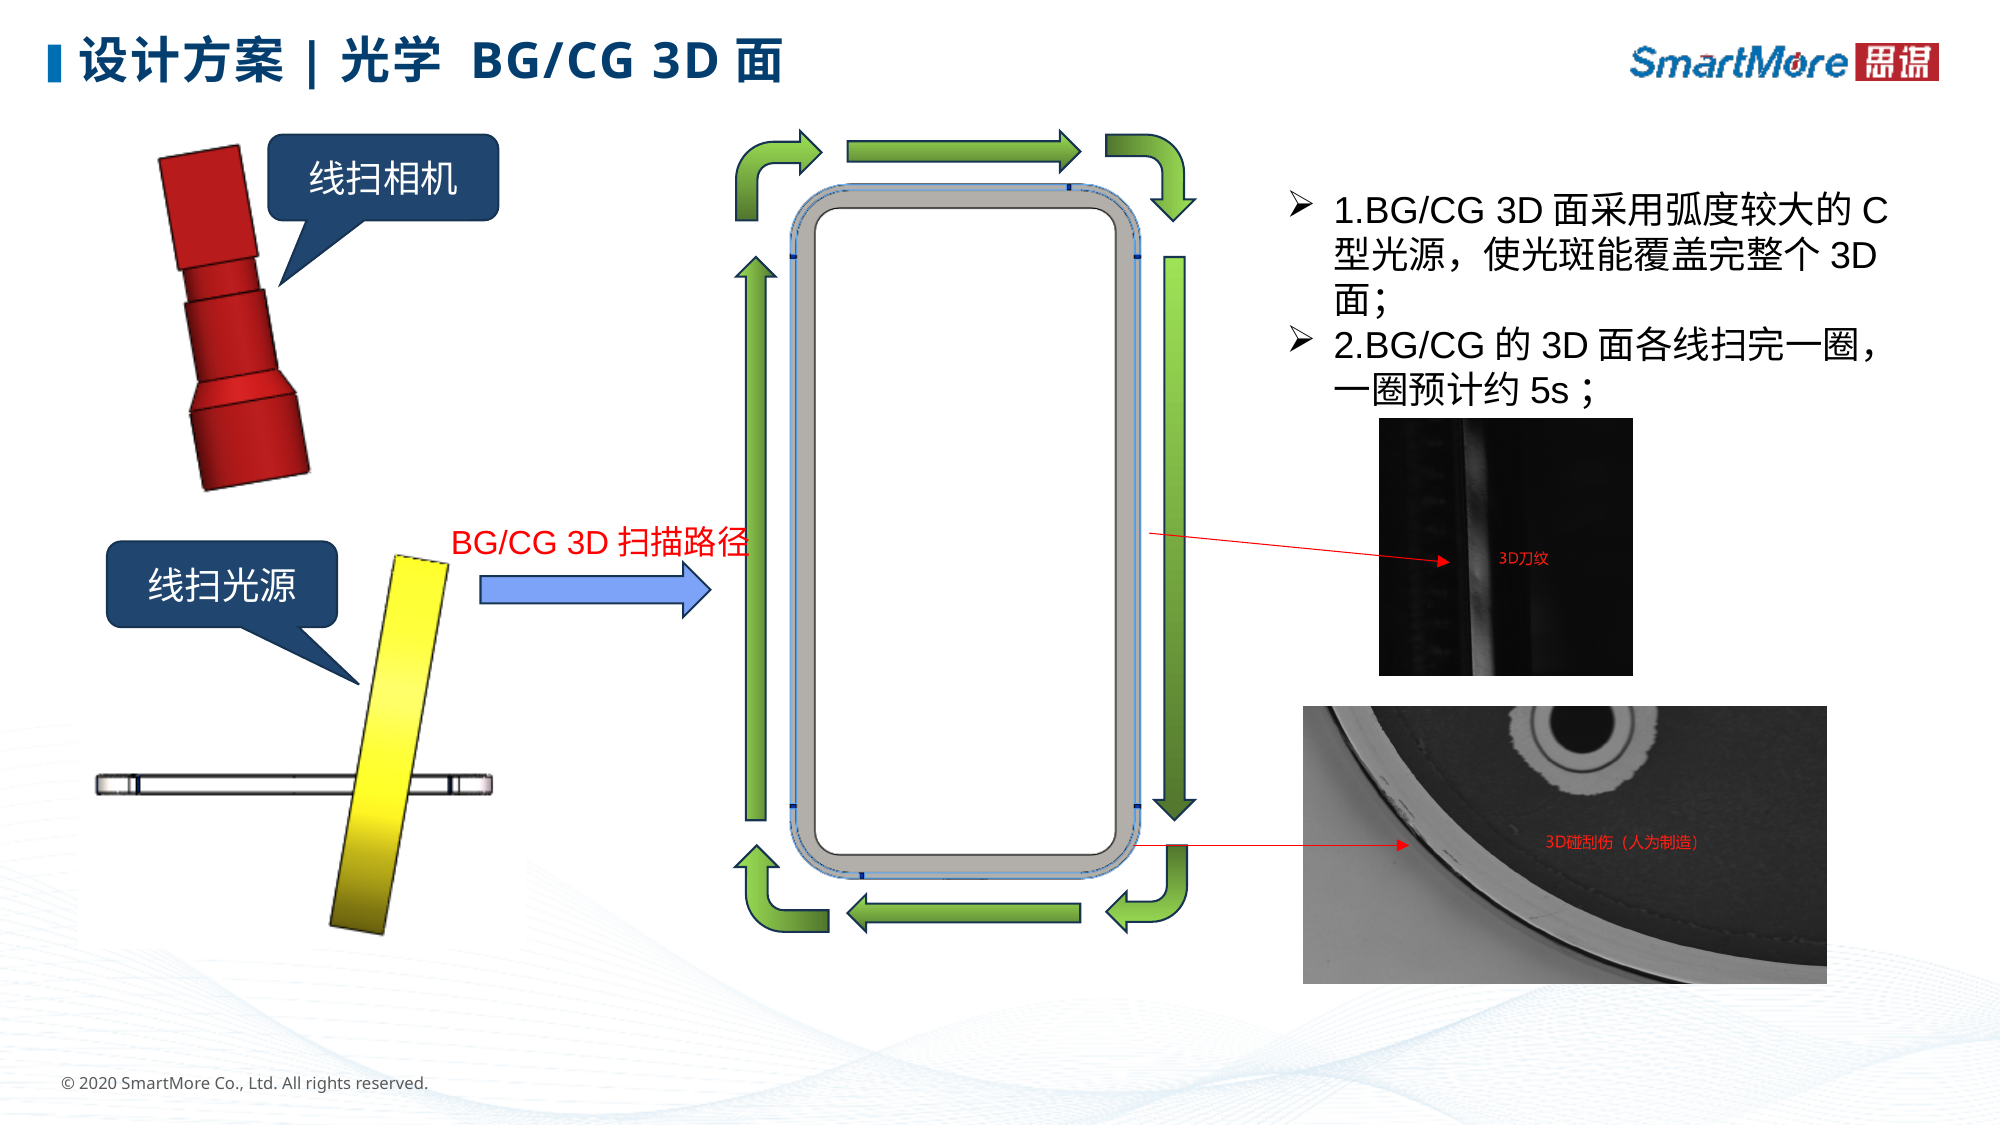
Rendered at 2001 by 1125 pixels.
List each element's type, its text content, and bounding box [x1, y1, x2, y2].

text_box 1.BG/CG 3D面采用弧度较大的C型光源，使光斑能覆盖完整个3D面； 2.BG/CG的3D面各线扫完一圈，一圈预计约5s； [1271, 133, 1936, 419]
text_box BG/CG 3D扫描路径 [526, 513, 735, 569]
picture [0, 0, 2001, 1125]
text_box [526, 560, 712, 620]
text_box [735, 131, 1195, 932]
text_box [1149, 533, 1450, 563]
title 设计方案|光学 BG/CG 3D面 [78, 34, 1565, 90]
